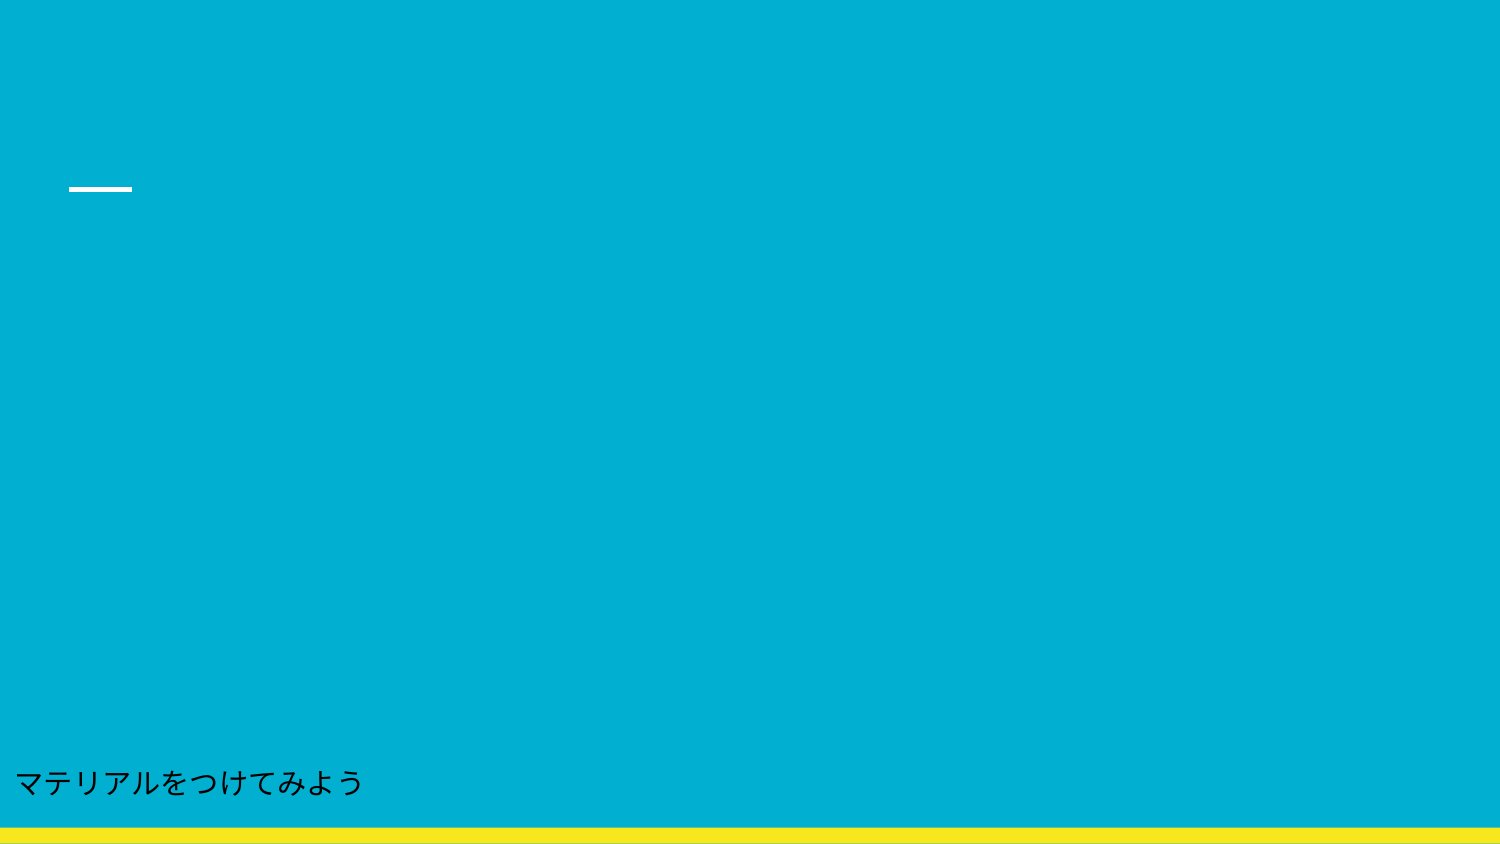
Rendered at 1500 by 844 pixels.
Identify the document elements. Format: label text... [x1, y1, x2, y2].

text_box マテリアルをつけてみよう [0, 757, 1347, 843]
